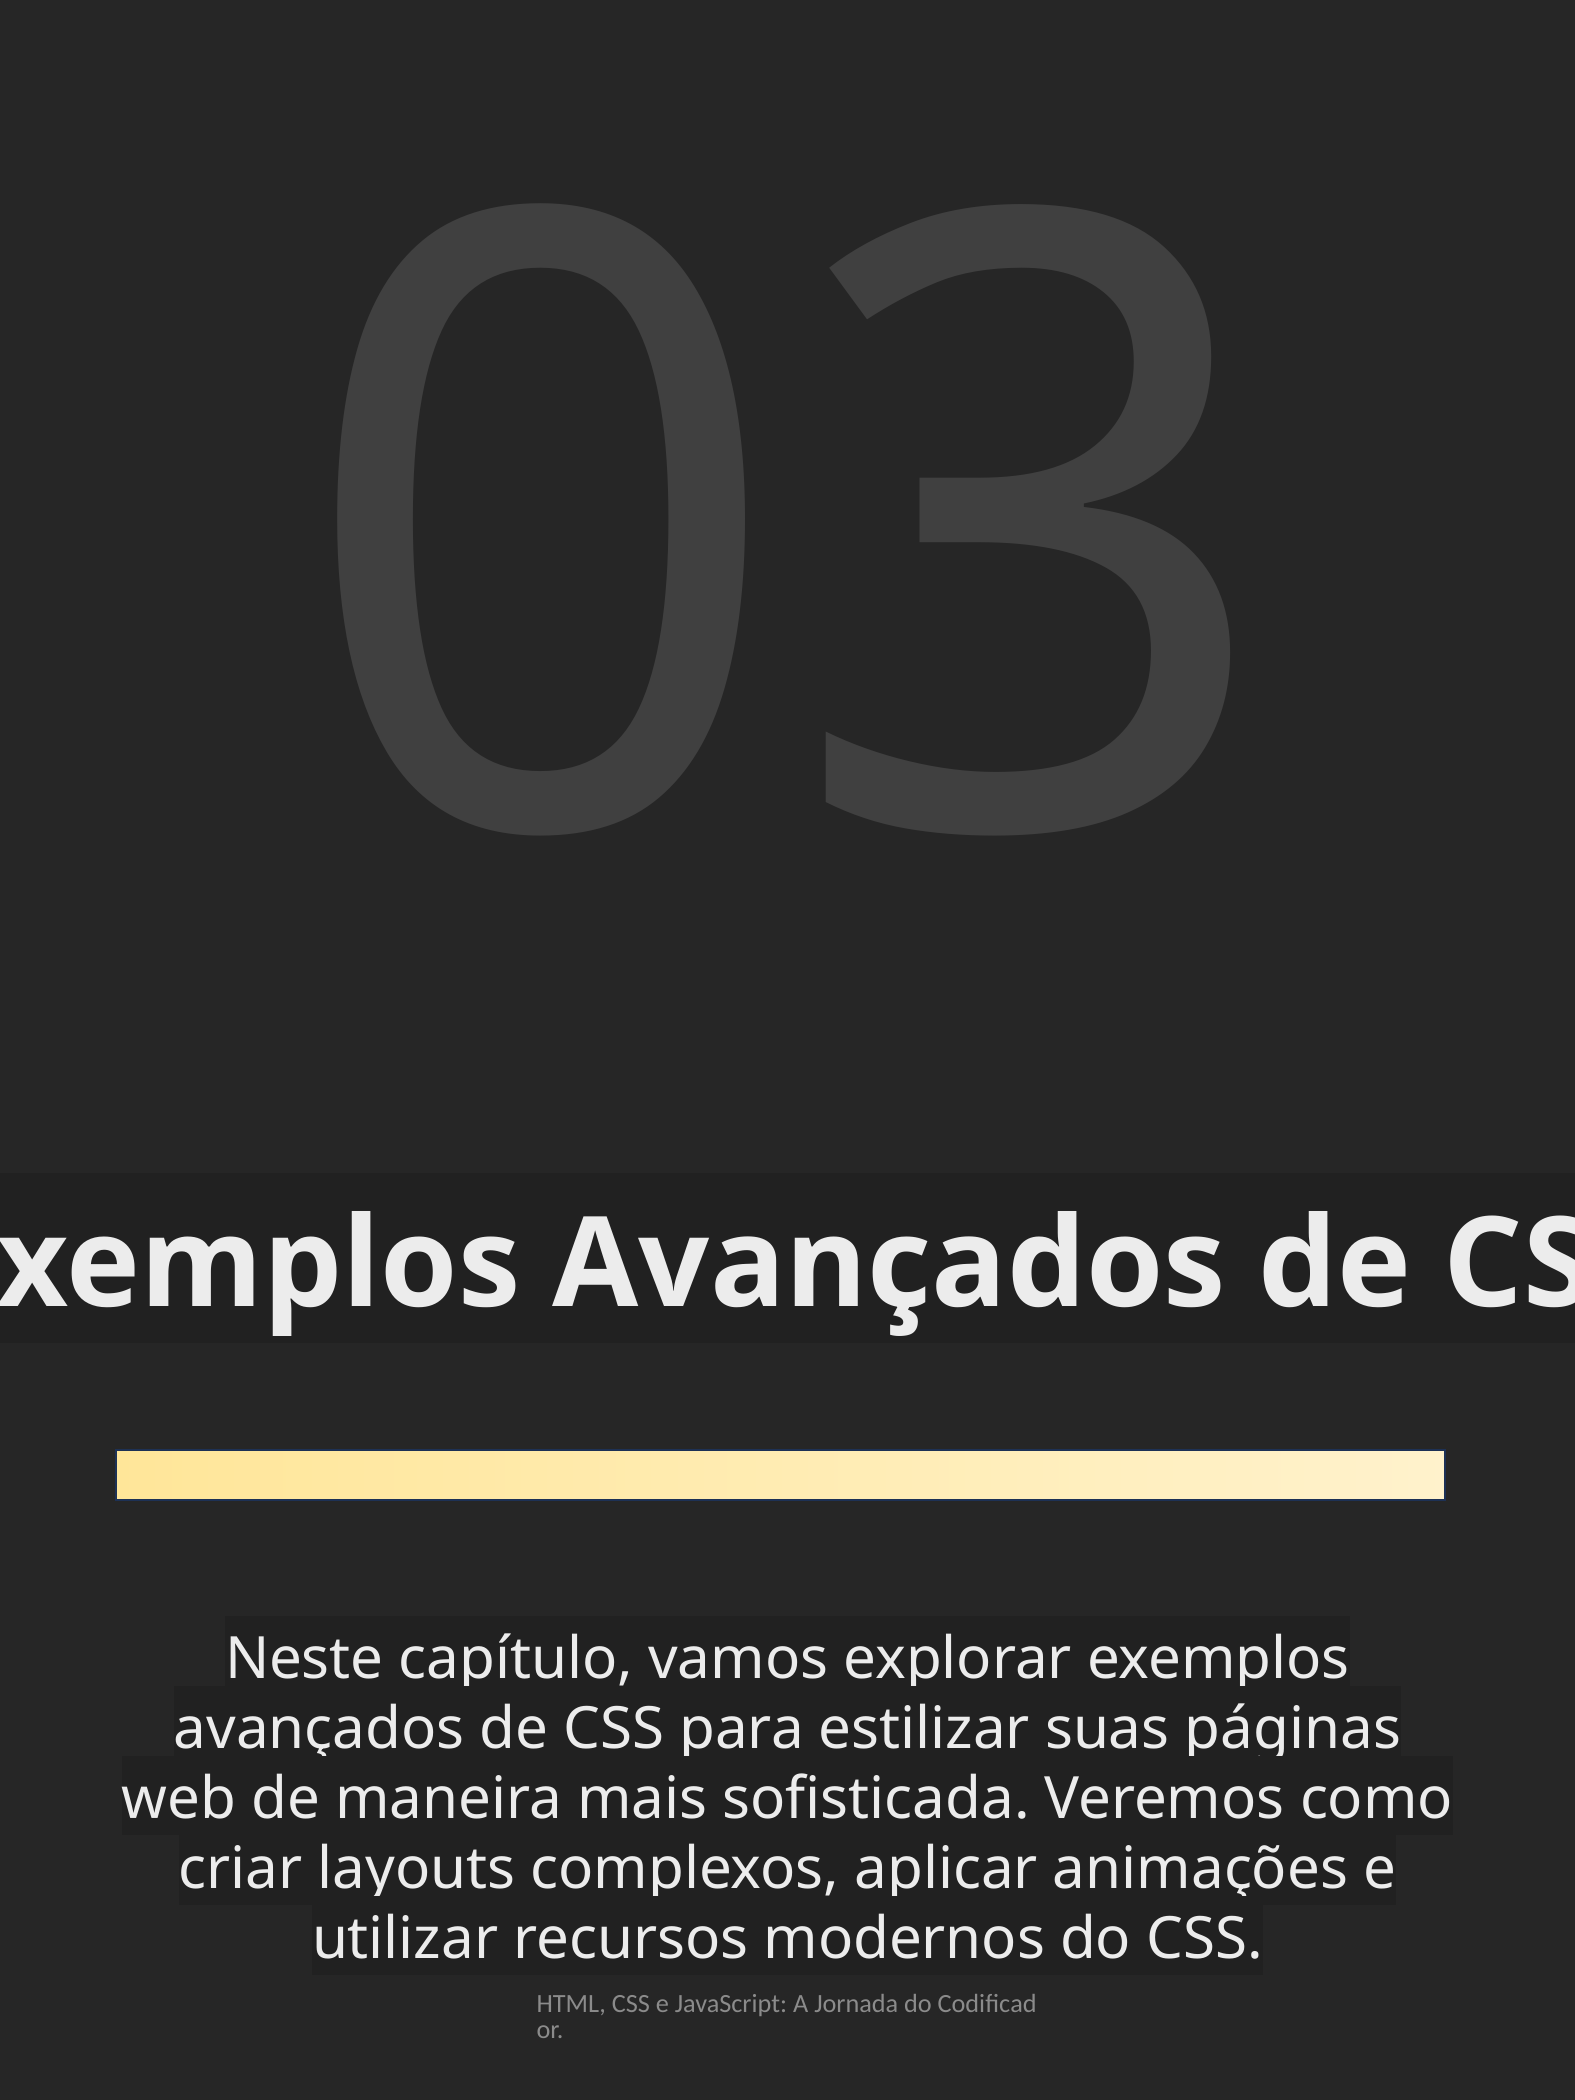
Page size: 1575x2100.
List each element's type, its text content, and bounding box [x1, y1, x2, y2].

text_box Neste capítulo, vamos explorar exemplos avançados de CSS para estilizar suas páginas web de maneira mais sofisticada. Veremos como criar layouts complexos, aplicar animações e utilizar recursos modernos do CSS. [104, 1612, 1471, 1978]
footer HTML, CSS e JavaScript: A Jornada do Codificador. [521, 1946, 1054, 2059]
text_box Exemplos Avançados de CSS [0, 1174, 1575, 1339]
text_box [115, 1449, 1446, 1501]
text_box 03 [280, 0, 1295, 1007]
